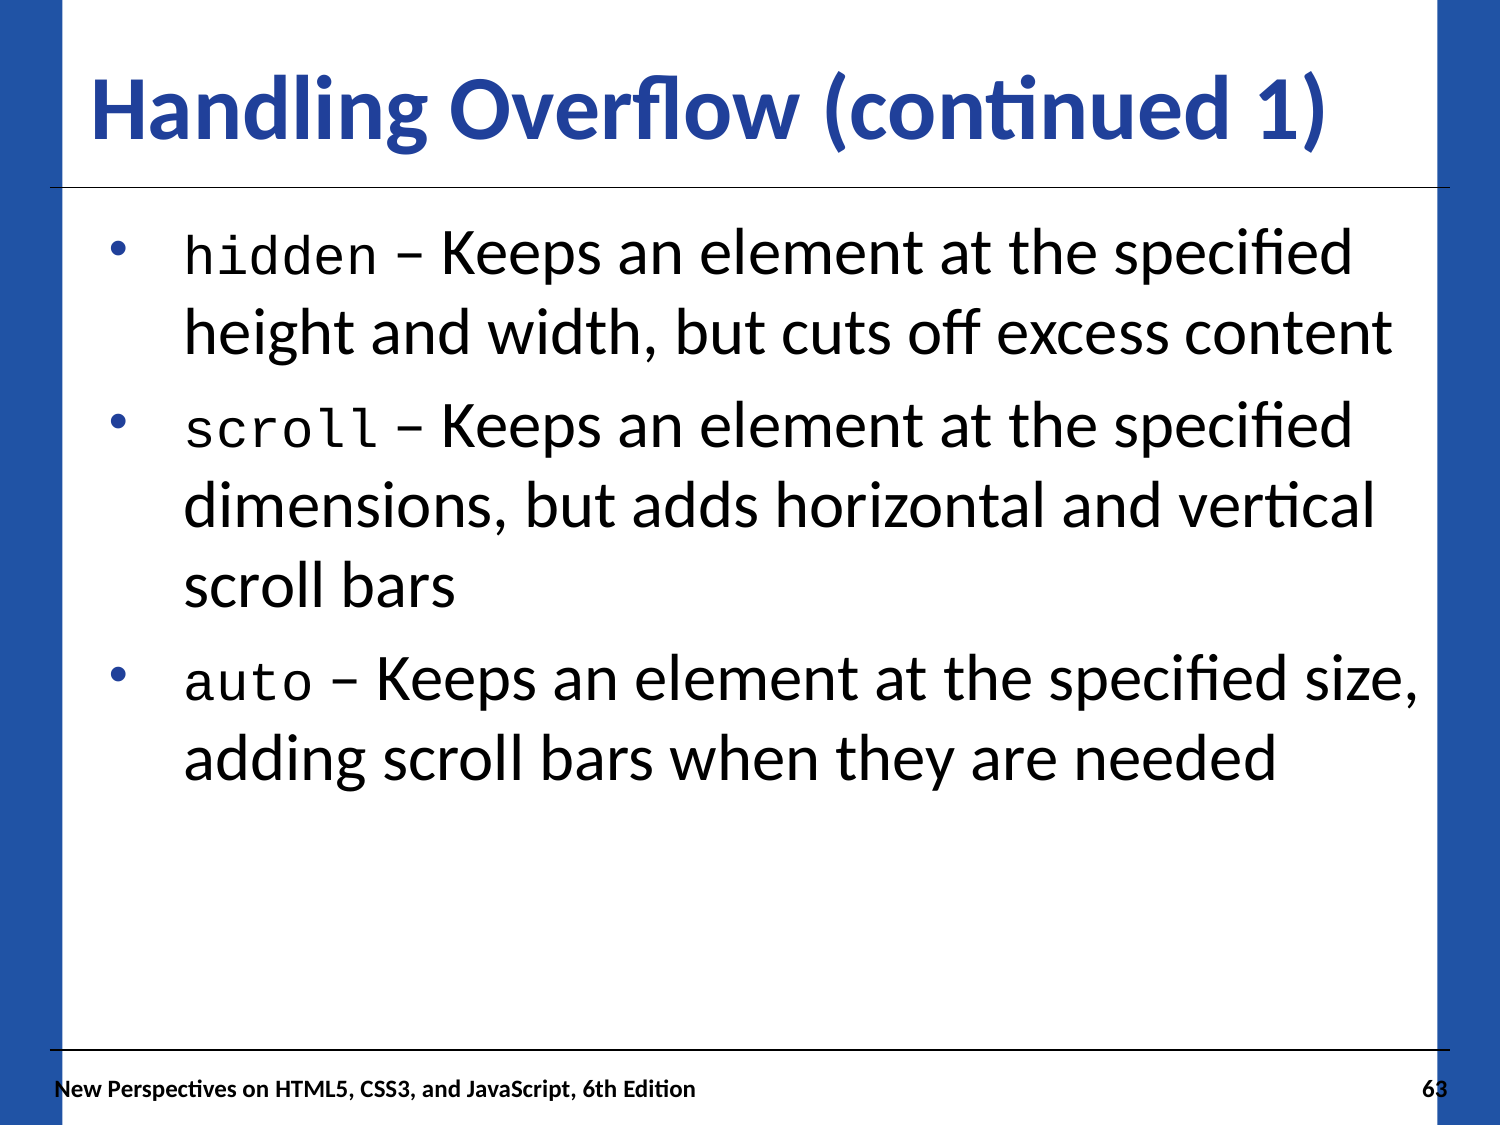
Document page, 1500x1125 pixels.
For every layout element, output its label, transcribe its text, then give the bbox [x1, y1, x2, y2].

title Handling Overflow (continued 1) [74, 24, 1438, 181]
list hidden – Keeps an element at the specified height and width, but cuts off excess content scroll – Keeps an element at the specified dimensions, but adds horizontal and vertical scroll bars auto – Keeps an element at the specified size, adding scroll bars when they are needed [74, 199, 1438, 1050]
footer New Perspectives on HTML5, CSS3, and JavaScript, 6th Edition [39, 1050, 1390, 1125]
slide_number 63 [1390, 1050, 1463, 1125]
